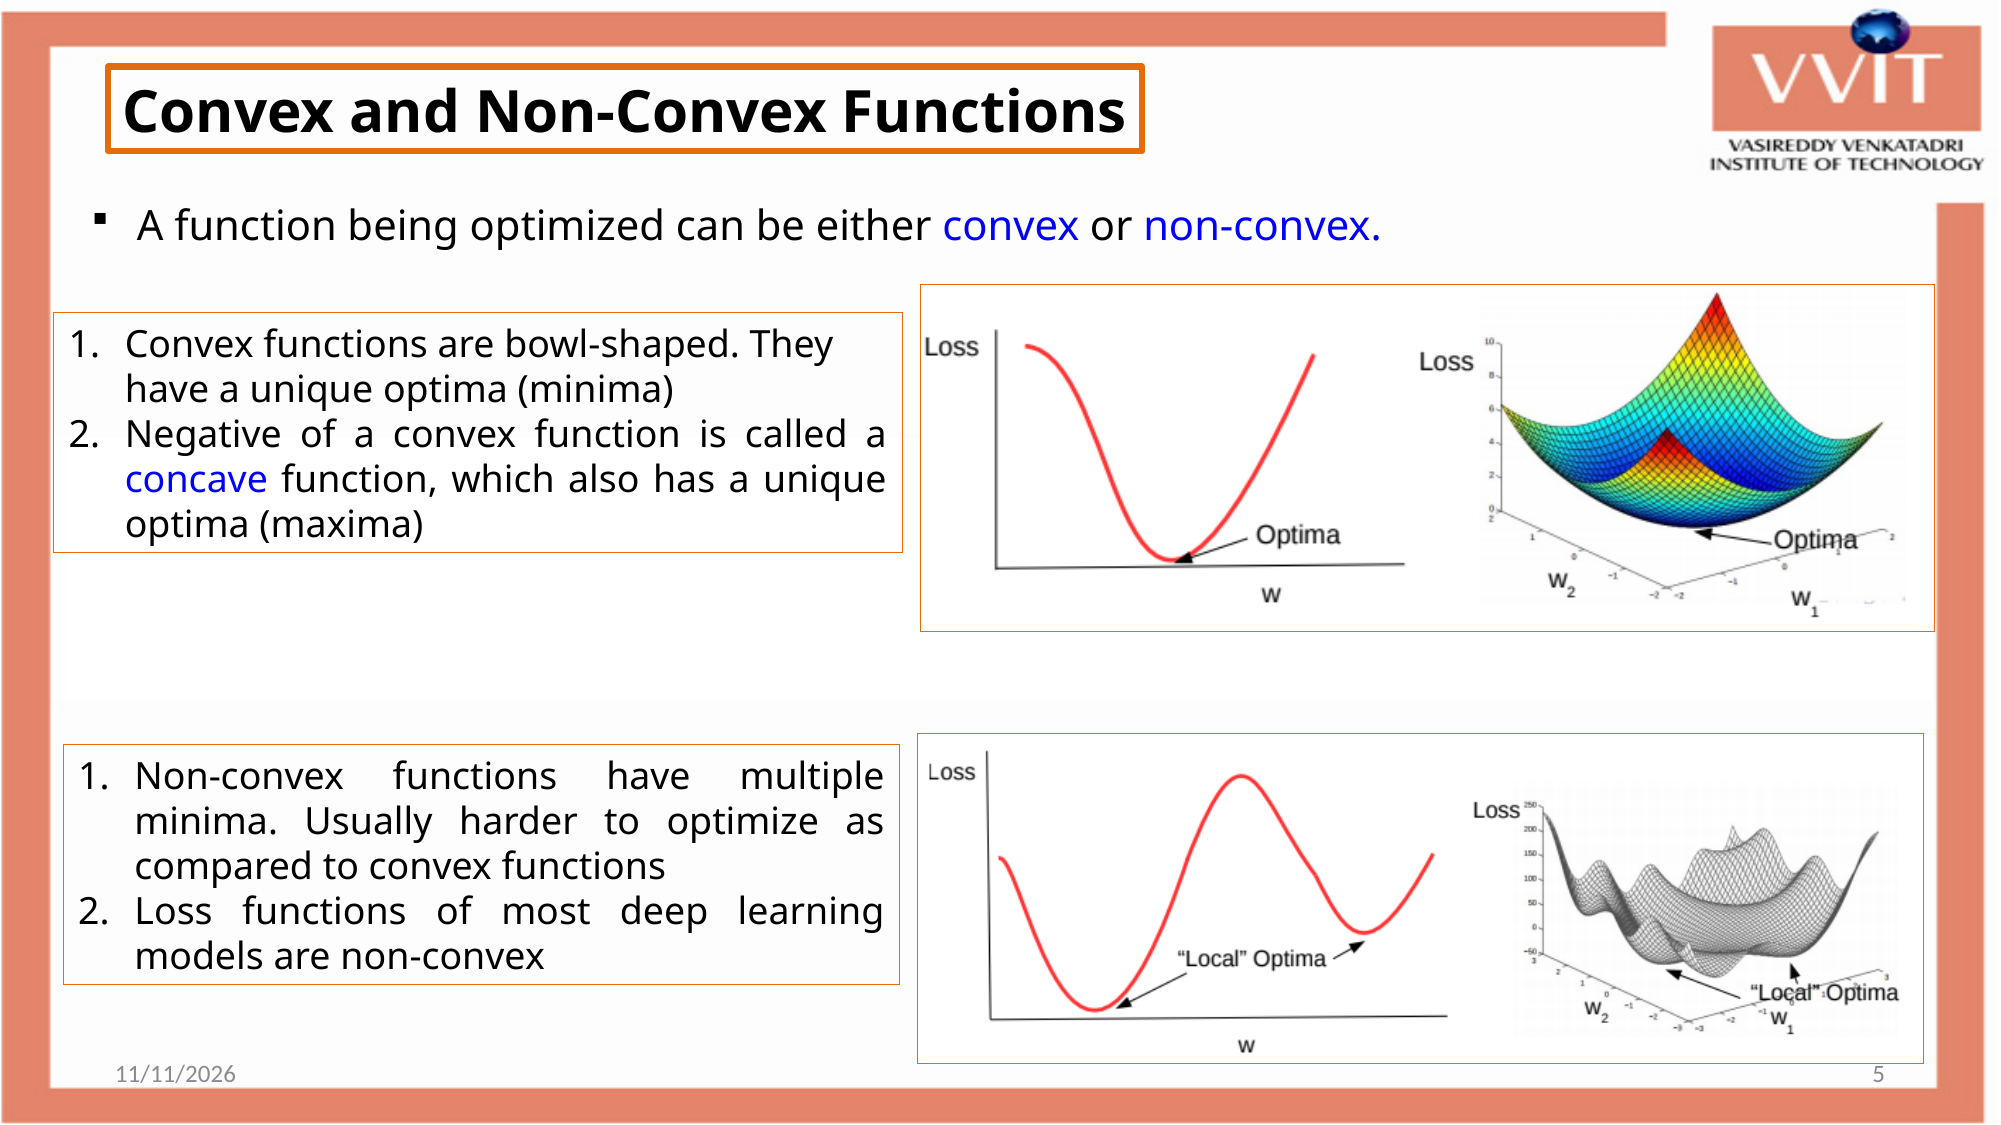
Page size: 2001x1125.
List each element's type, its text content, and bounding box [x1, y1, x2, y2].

slide_number 5 [1433, 1072, 1900, 1103]
text_box Convex functions are bowl-shaped. They have a unique optima (minima) Negative of a convex function is called a concave function, which also has a unique optima (maxima) [53, 312, 903, 553]
text_box A function being optimized can be either convex or non-convex. [76, 191, 1438, 257]
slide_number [99, 1042, 567, 1103]
picture [0, 0, 2001, 1125]
text_box Convex and Non-Convex Functions [108, 66, 1142, 152]
text_box Non-convex functions have multiple minima. Usually harder to optimize as compared to convex functions Loss functions of most deep learning models are non-convex [63, 744, 900, 985]
